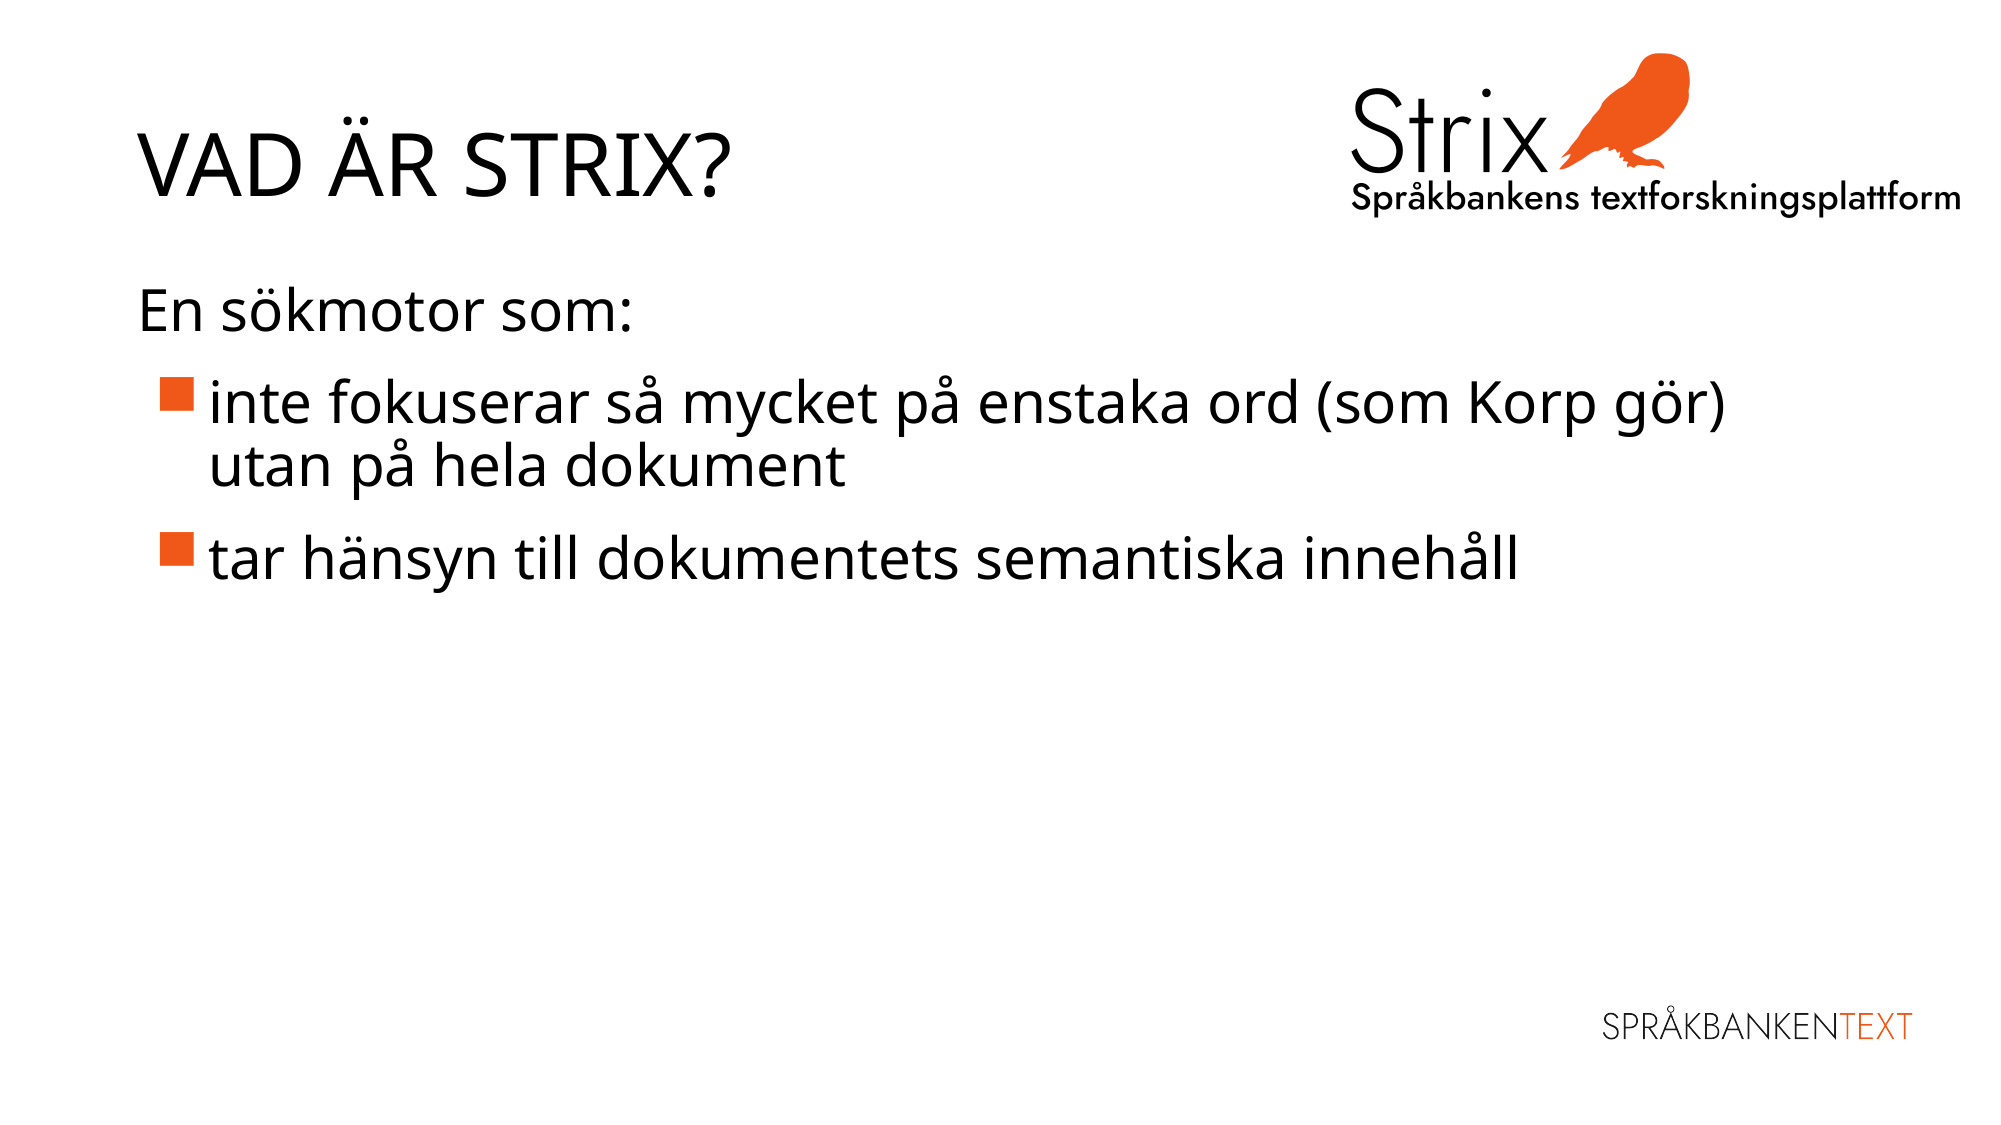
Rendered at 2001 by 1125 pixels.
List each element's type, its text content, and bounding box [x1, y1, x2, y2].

picture [1600, 998, 1959, 1125]
picture [1336, 41, 1979, 235]
title Vad är Strix? [137, 98, 1336, 225]
list En sökmotor som: inte fokuserar så mycket på enstaka ord (som Korp gör) utan på hela dokument tar hänsyn till dokumentets semantiska innehåll [137, 281, 1861, 904]
